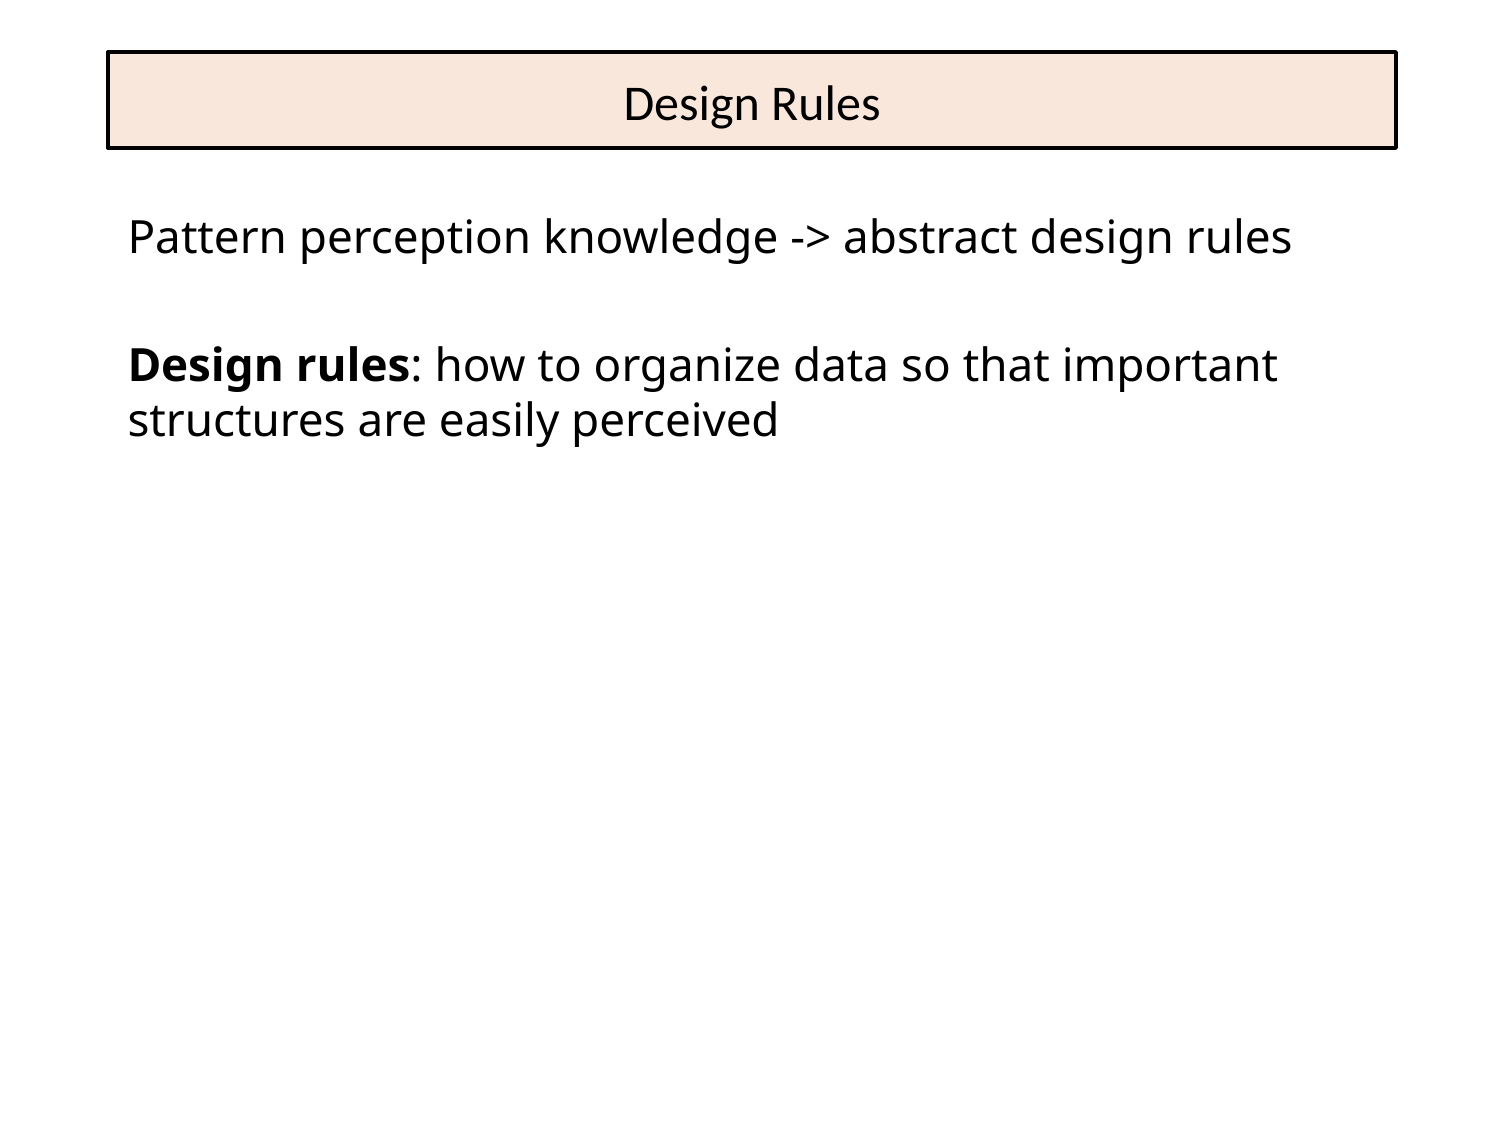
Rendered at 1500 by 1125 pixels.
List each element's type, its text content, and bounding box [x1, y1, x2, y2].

title Design Rules [106, 50, 1398, 150]
list Pattern perception knowledge -> abstract design rules Design rules: how to organize data so that important structures are easily perceived [112, 200, 1388, 875]
